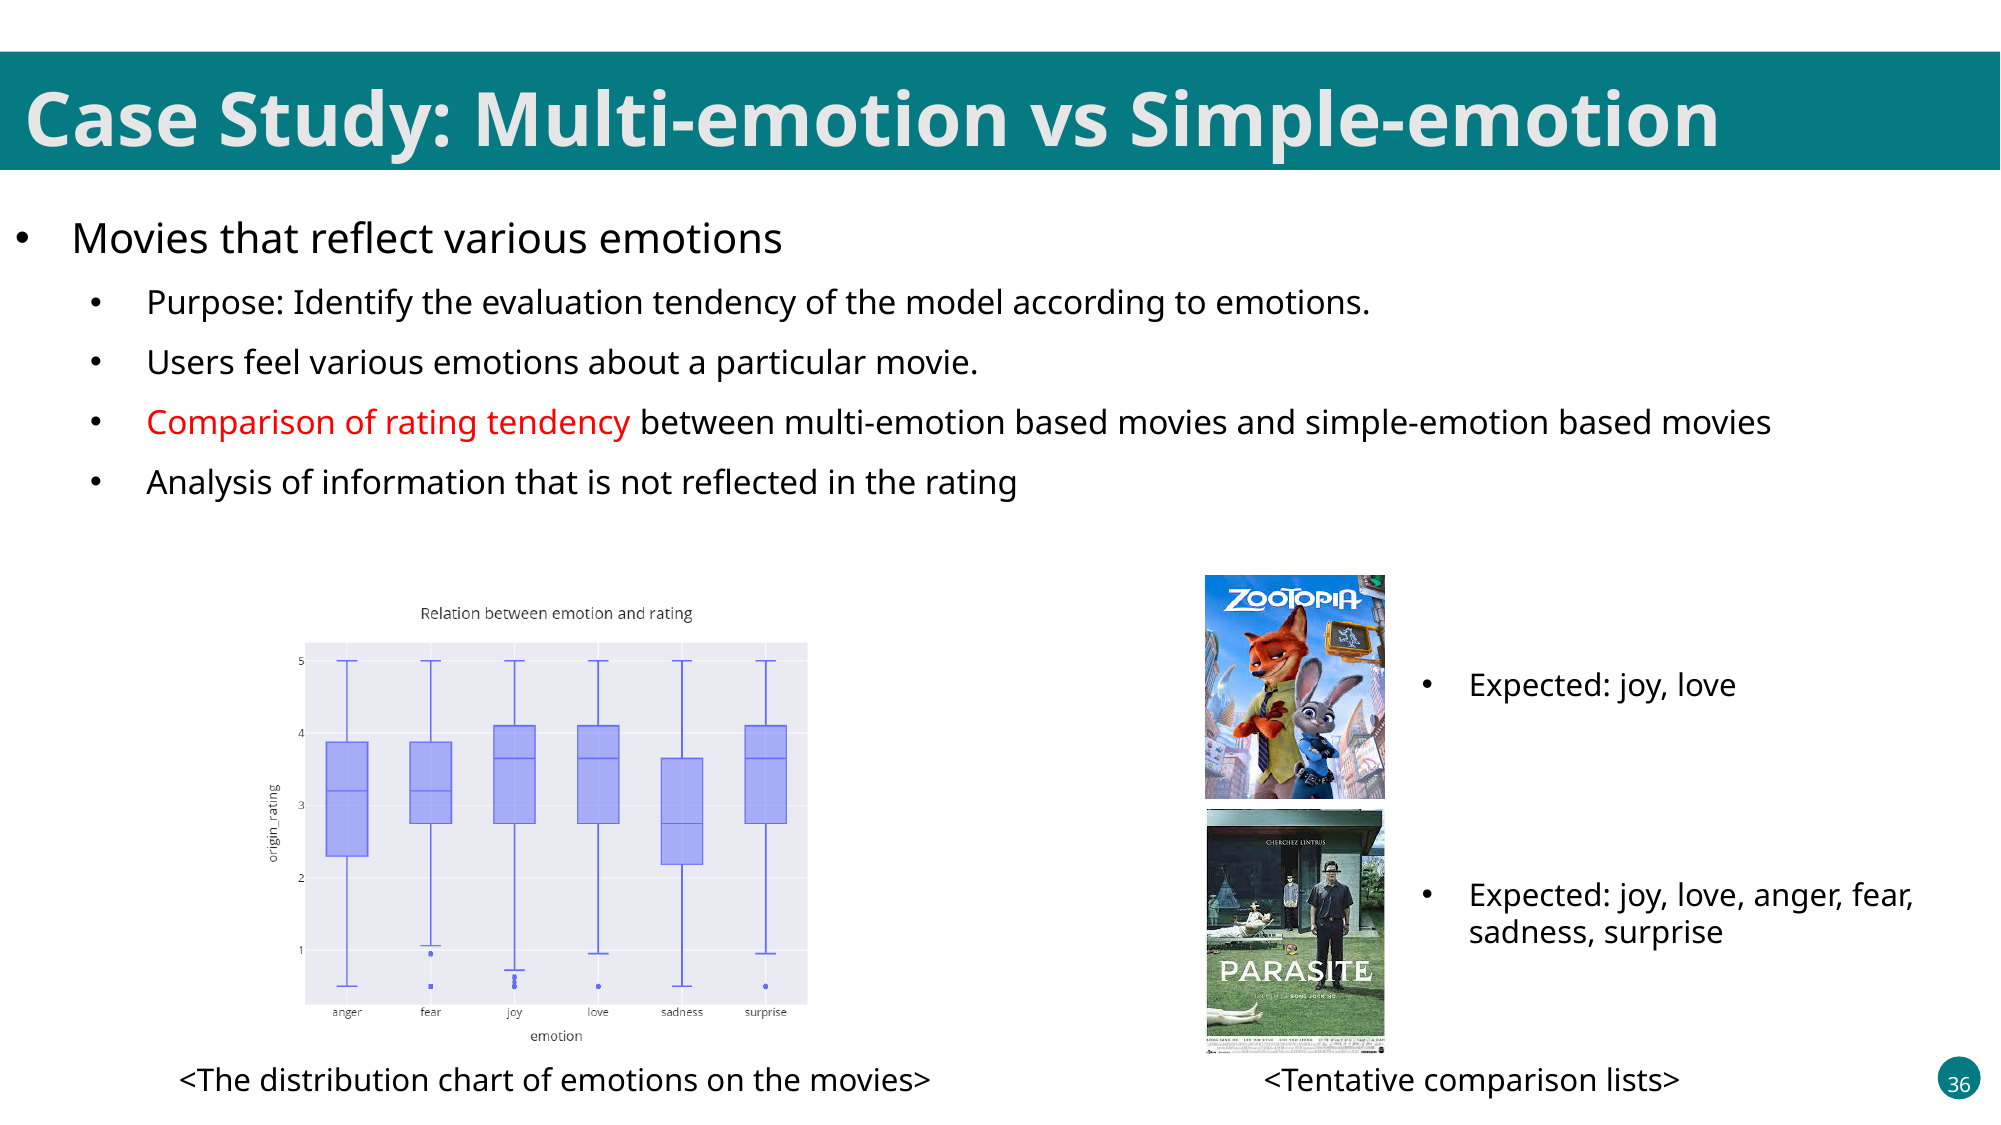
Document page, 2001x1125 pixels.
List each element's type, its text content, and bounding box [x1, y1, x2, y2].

text_box Expected: joy, love, anger, fear, sadness, surprise [1407, 867, 1935, 958]
text_box <The distribution chart of emotions on the movies> [115, 1053, 996, 1106]
picture [242, 595, 870, 1045]
text_box [0, 51, 2000, 171]
text_box Expected: joy, love [1407, 657, 1778, 710]
text_box Movies that reflect various emotions Purpose: Identify the evaluation tendency of the model according to emotions. Users feel various emotions about a particular movie. Comparison of rating tendency between multi-emotion based movies and simple-emotion based movies Analysis of information that is not reflected in the rating [0, 179, 2000, 1125]
picture [1205, 575, 1385, 799]
picture [1205, 809, 1385, 1054]
text_box <Tentative comparison lists> [1032, 1053, 1913, 1106]
text_box Case Study: Multi-emotion vs Simple-emotion [10, 19, 2000, 169]
